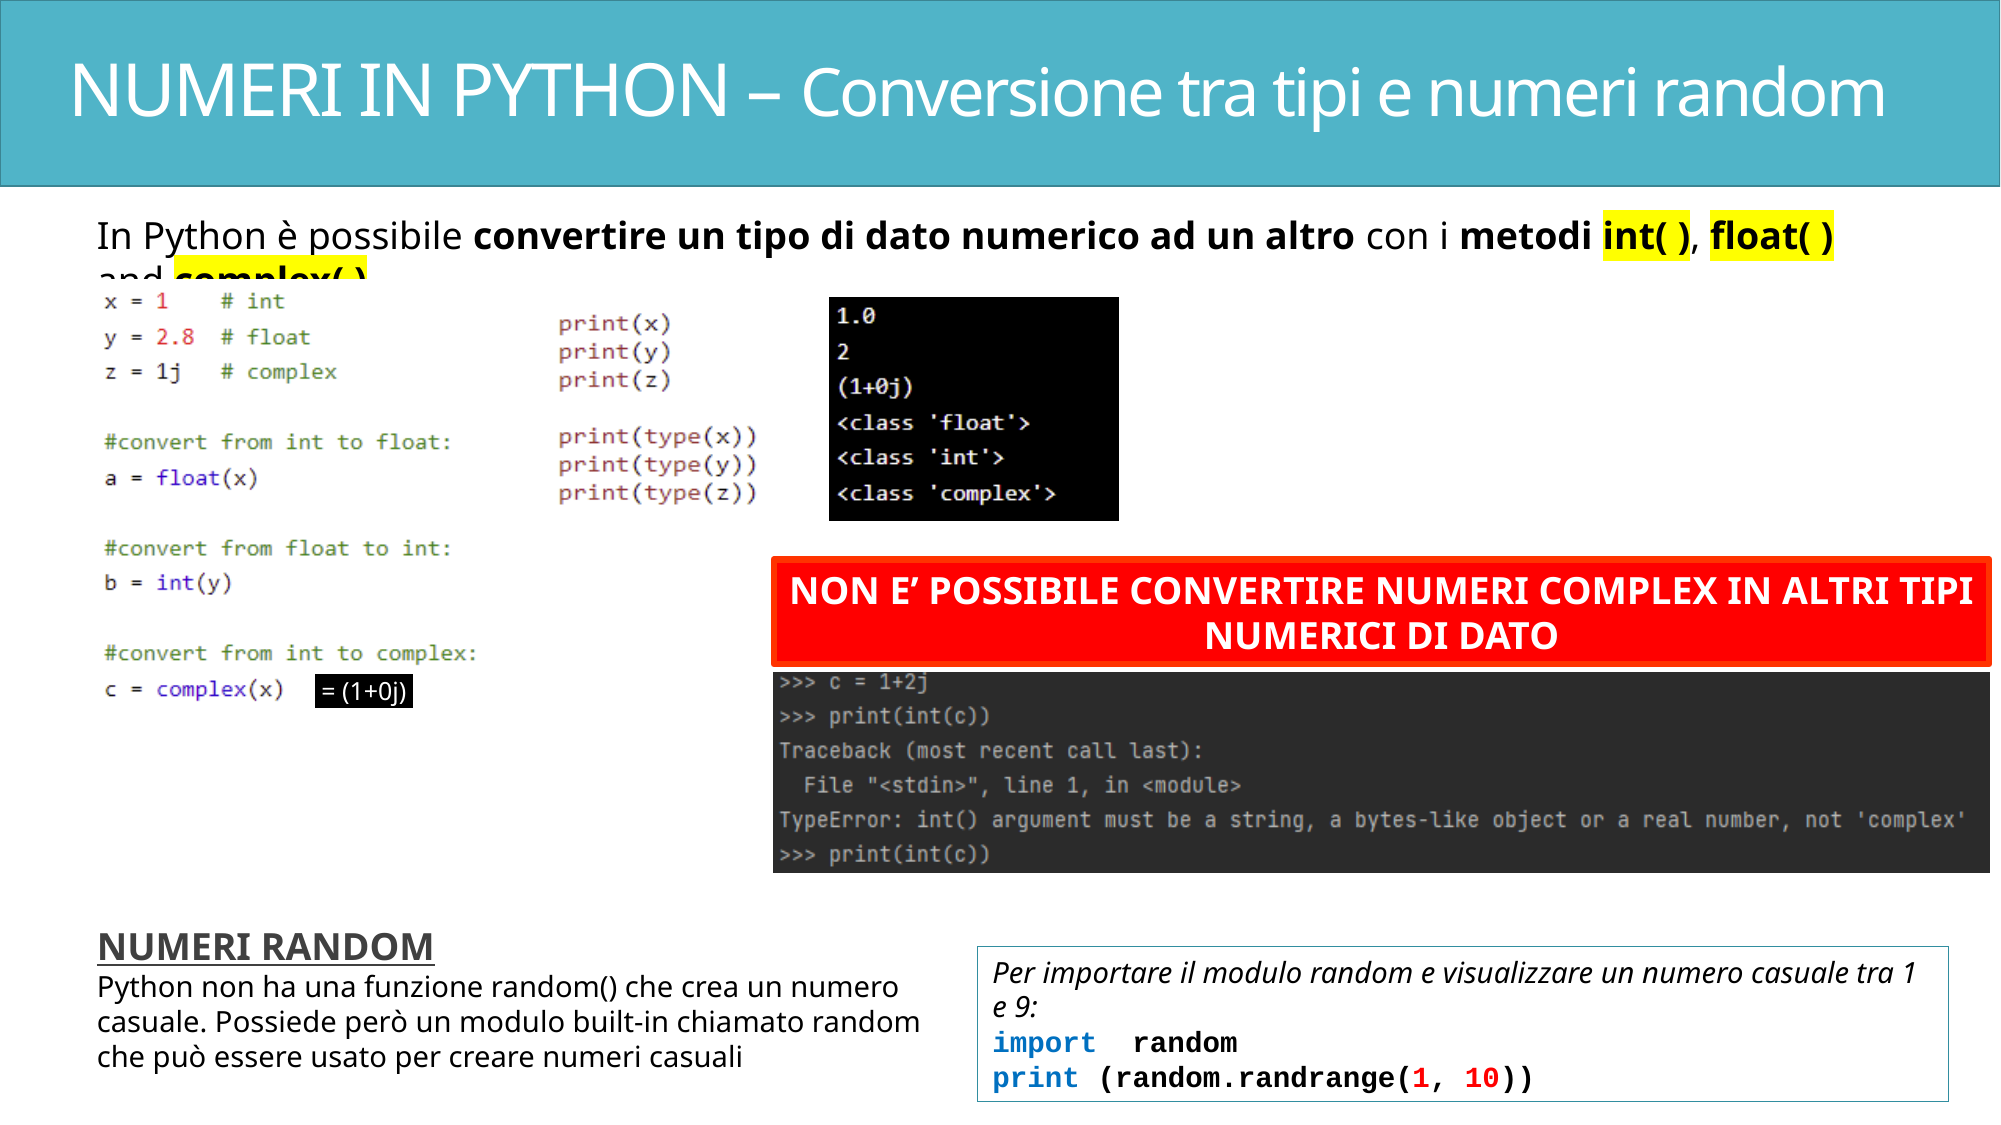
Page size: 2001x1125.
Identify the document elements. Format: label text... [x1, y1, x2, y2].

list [550, 300, 829, 511]
text_box NON E’ POSSIBILE CONVERTIRE NUMERI COMPLEX IN ALTRI TIPI NUMERICI DI DATO [773, 559, 1990, 665]
text_box In Python è possibile convertire un tipo di dato numerico ad un altro con i metodi int( ), float( ) and complex( ) [82, 205, 1924, 310]
text_box NUMERI RANDOM Python non ha una funzione random() che crea un numero casuale. Possiede però un modulo built-in chiamato random che può essere usato per creare numeri casuali [82, 915, 993, 1081]
title NUMERI IN PYTHON – Conversione tra tipi e numeri random [53, 19, 1949, 170]
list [90, 278, 551, 741]
text_box Per importare il modulo random e visualizzare un numero casuale tra 1 e 9: import random print (random.randrange(1, 10)) [977, 946, 1949, 1102]
picture [829, 296, 1120, 521]
picture [773, 672, 1990, 873]
